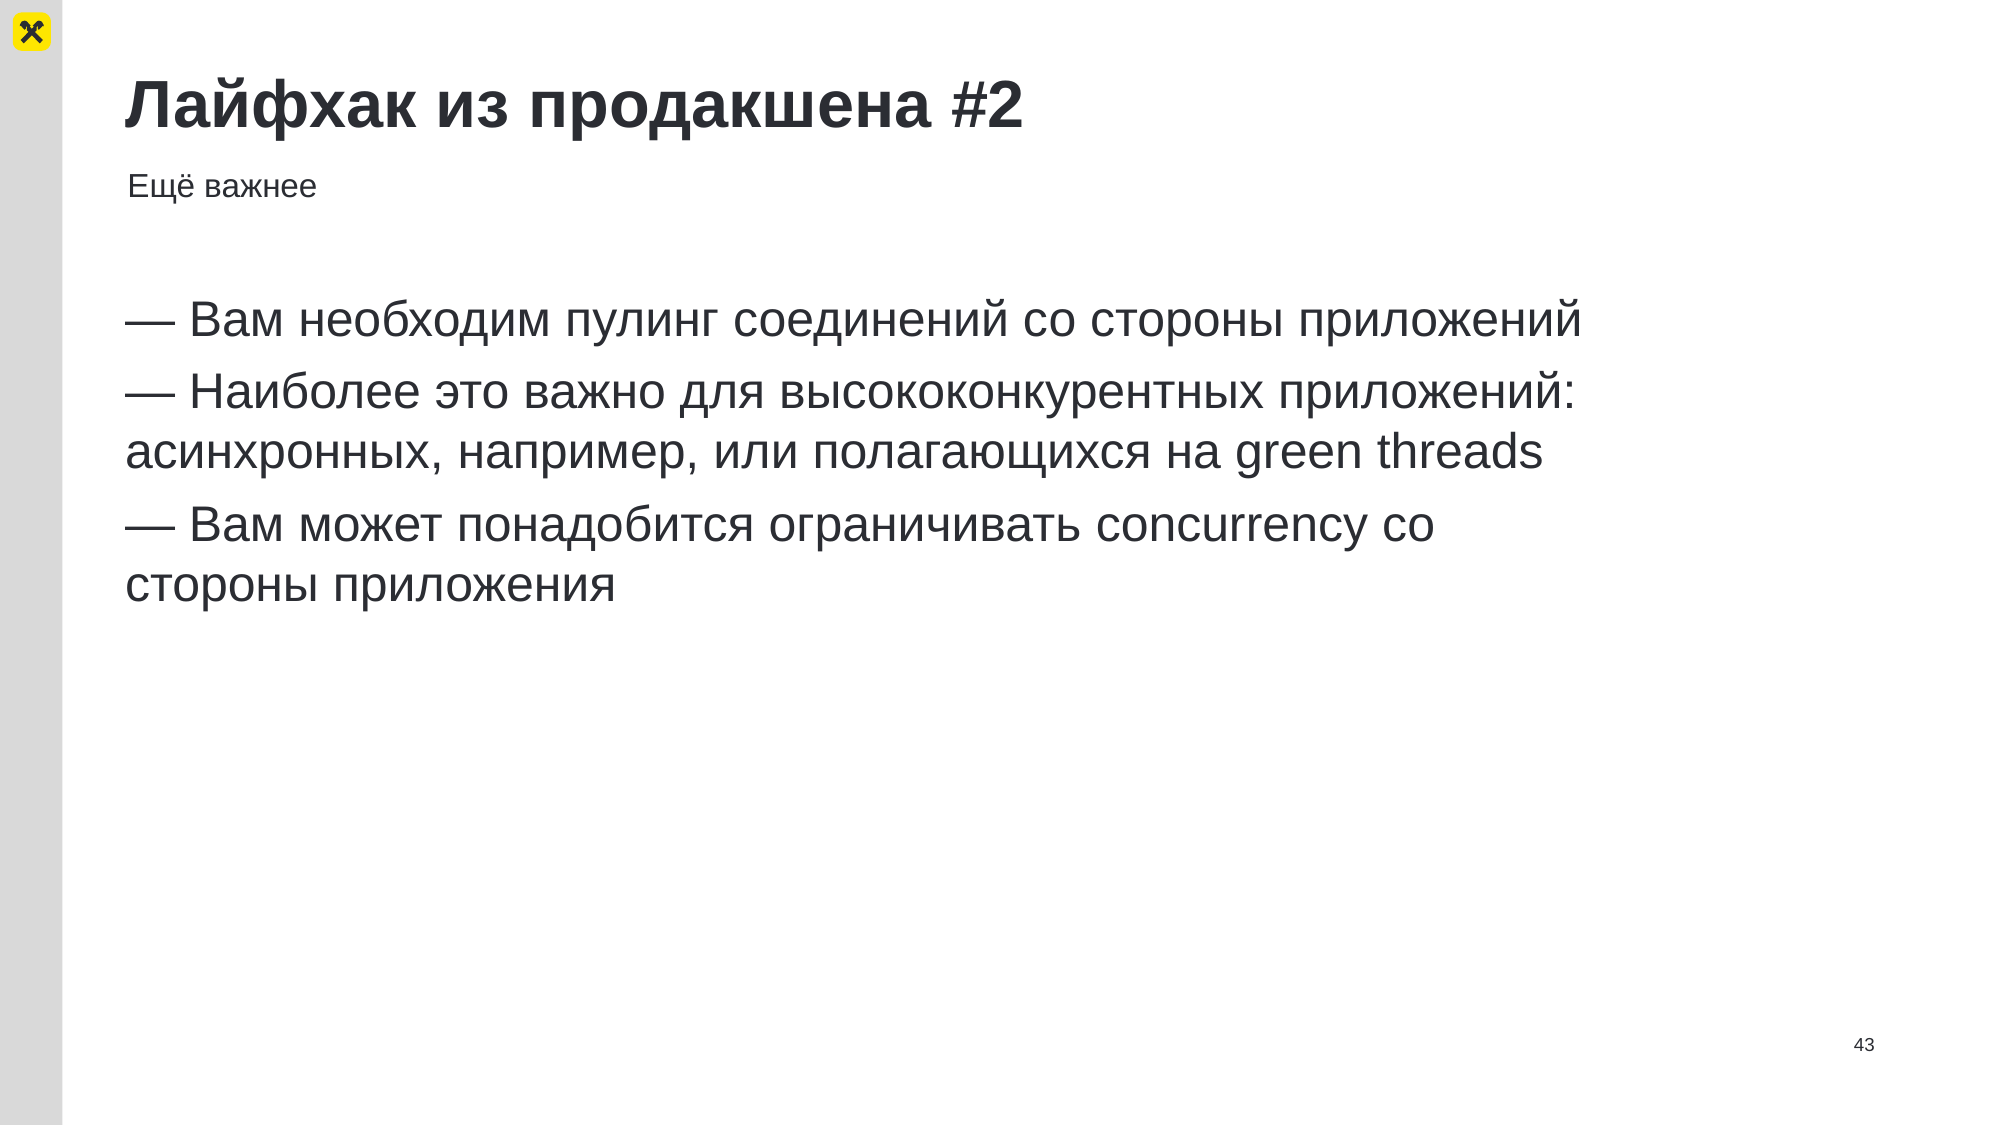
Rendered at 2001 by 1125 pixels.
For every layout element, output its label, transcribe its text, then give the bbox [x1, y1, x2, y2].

list — Вам необходим пулинг соединений со стороны приложений — Наиболее это важно для высококонкурентных приложений: асинхронных, например, или полагающихся на green threads — Вам может понадобится ограничивать concurrency со стороны приложения [125, 278, 1604, 719]
list Ещё важнее [125, 156, 1750, 219]
title Лайфхак из продакшена #2 [125, 62, 1875, 157]
slide_number 43 [1749, 1000, 1875, 1064]
